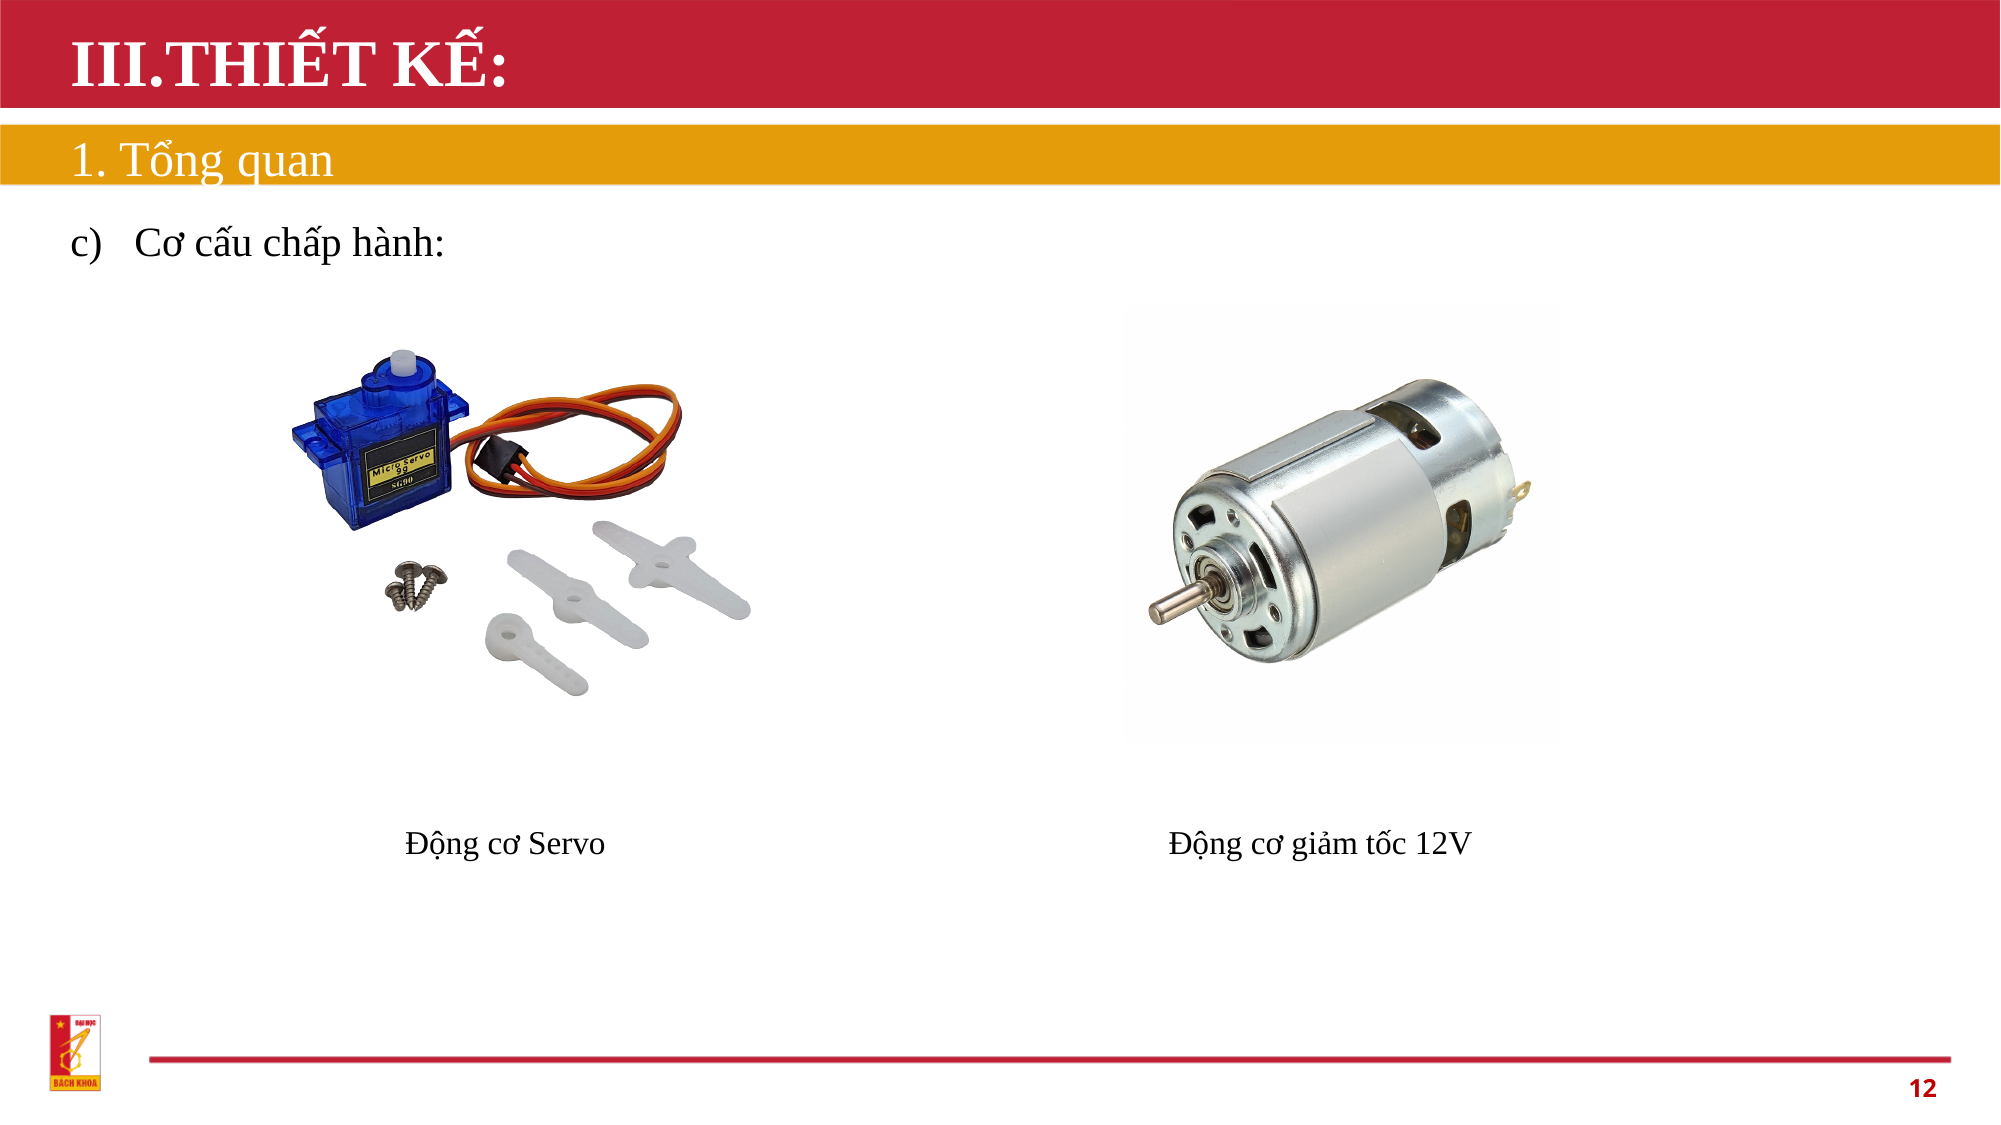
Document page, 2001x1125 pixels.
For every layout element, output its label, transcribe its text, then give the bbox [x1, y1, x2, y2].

text_box Động cơ Servo [249, 814, 762, 869]
text_box Động cơ giảm tốc 12V [1064, 814, 1578, 869]
title III.THIẾT KẾ: [55, 21, 1945, 107]
text_box c) Cơ cấu chấp hành: [55, 207, 736, 273]
text_box 1. Tổng quan [55, 118, 943, 194]
slide_number 12 [1502, 1065, 1953, 1125]
picture [0, 0, 2001, 1125]
